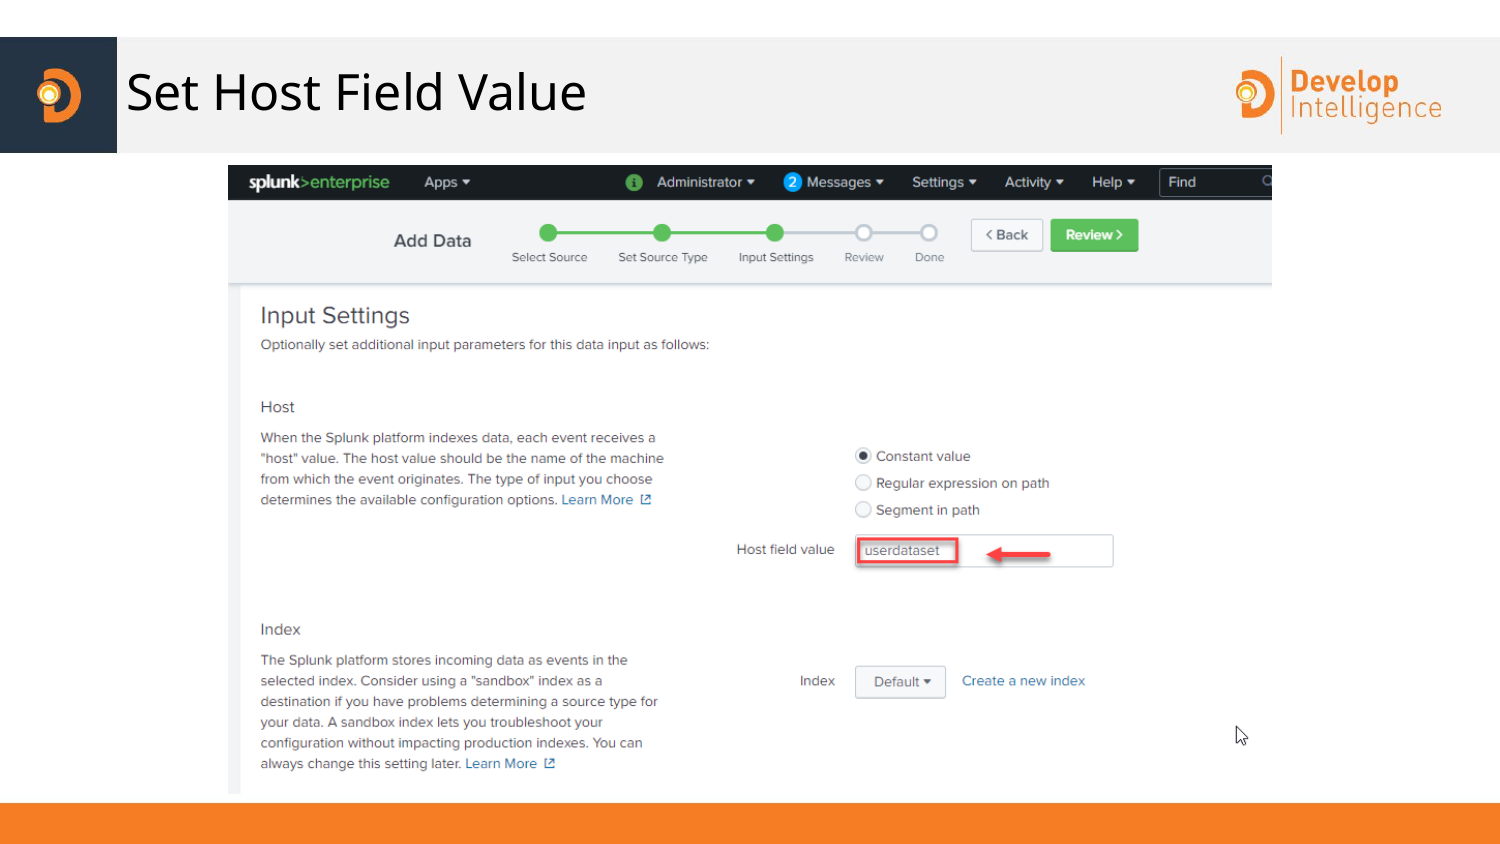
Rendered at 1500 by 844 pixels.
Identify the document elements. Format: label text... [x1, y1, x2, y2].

picture [0, 0, 1500, 844]
title Set Host Field Value [114, 52, 859, 137]
